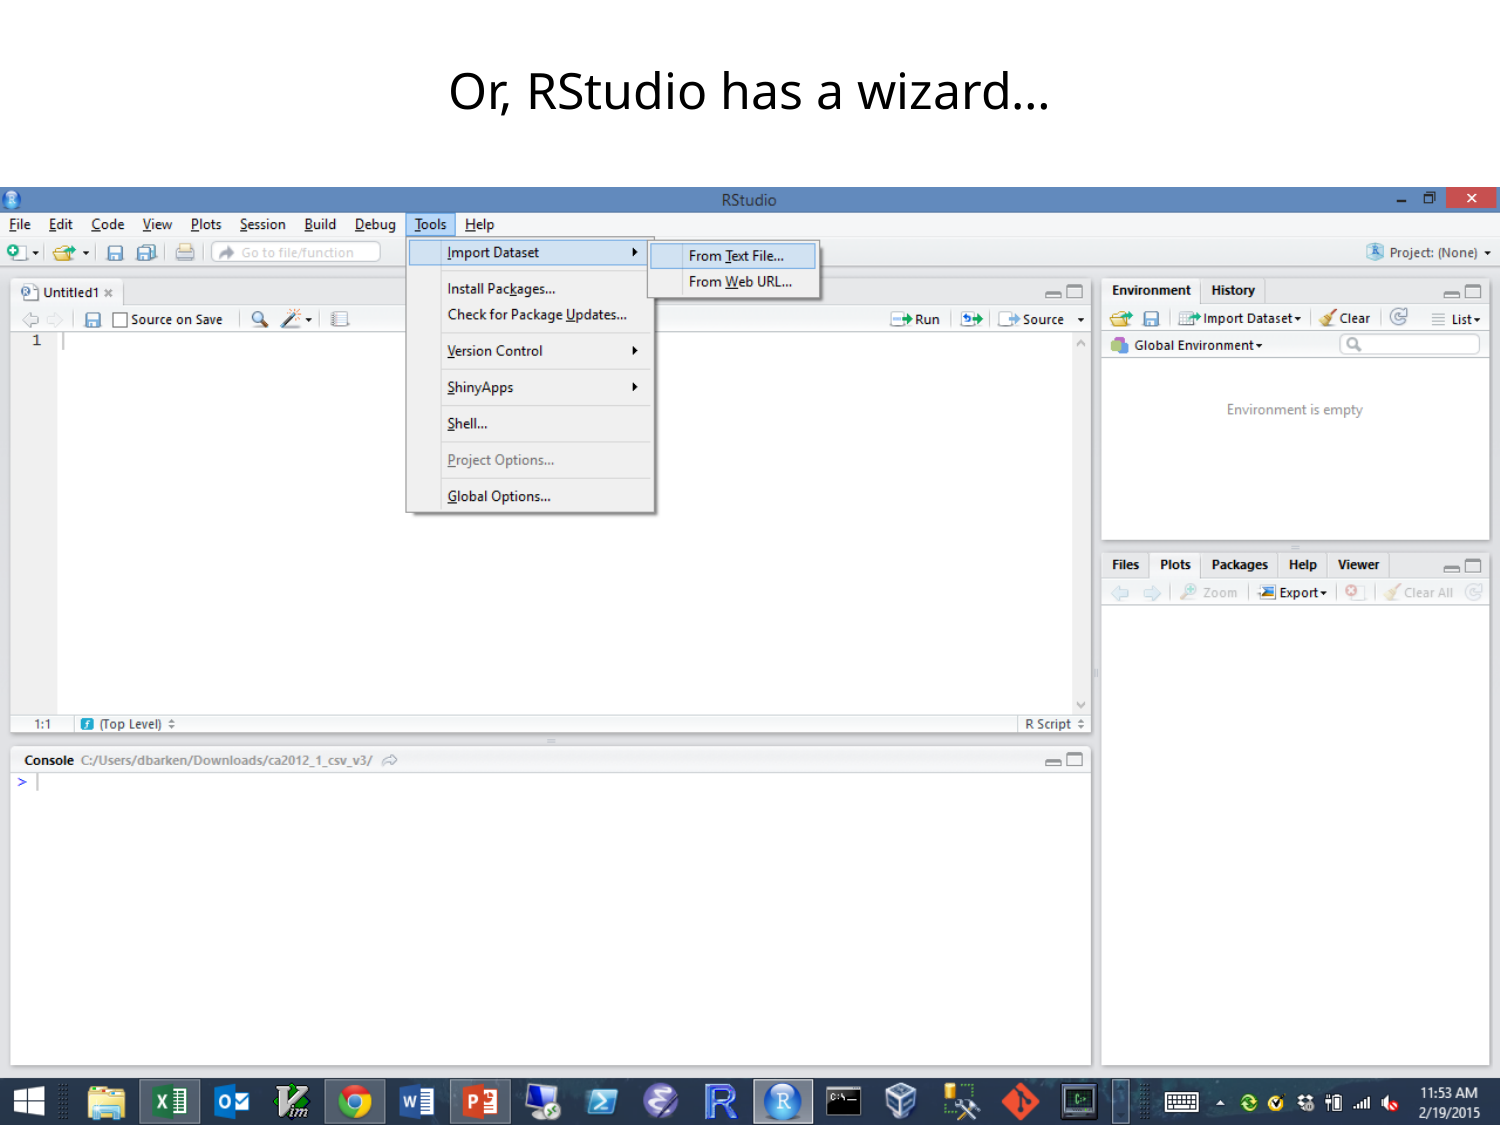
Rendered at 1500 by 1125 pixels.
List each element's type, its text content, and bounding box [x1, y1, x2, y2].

text_box Or, RStudio has a wizard… [103, 0, 1397, 187]
picture [0, 187, 1500, 1125]
